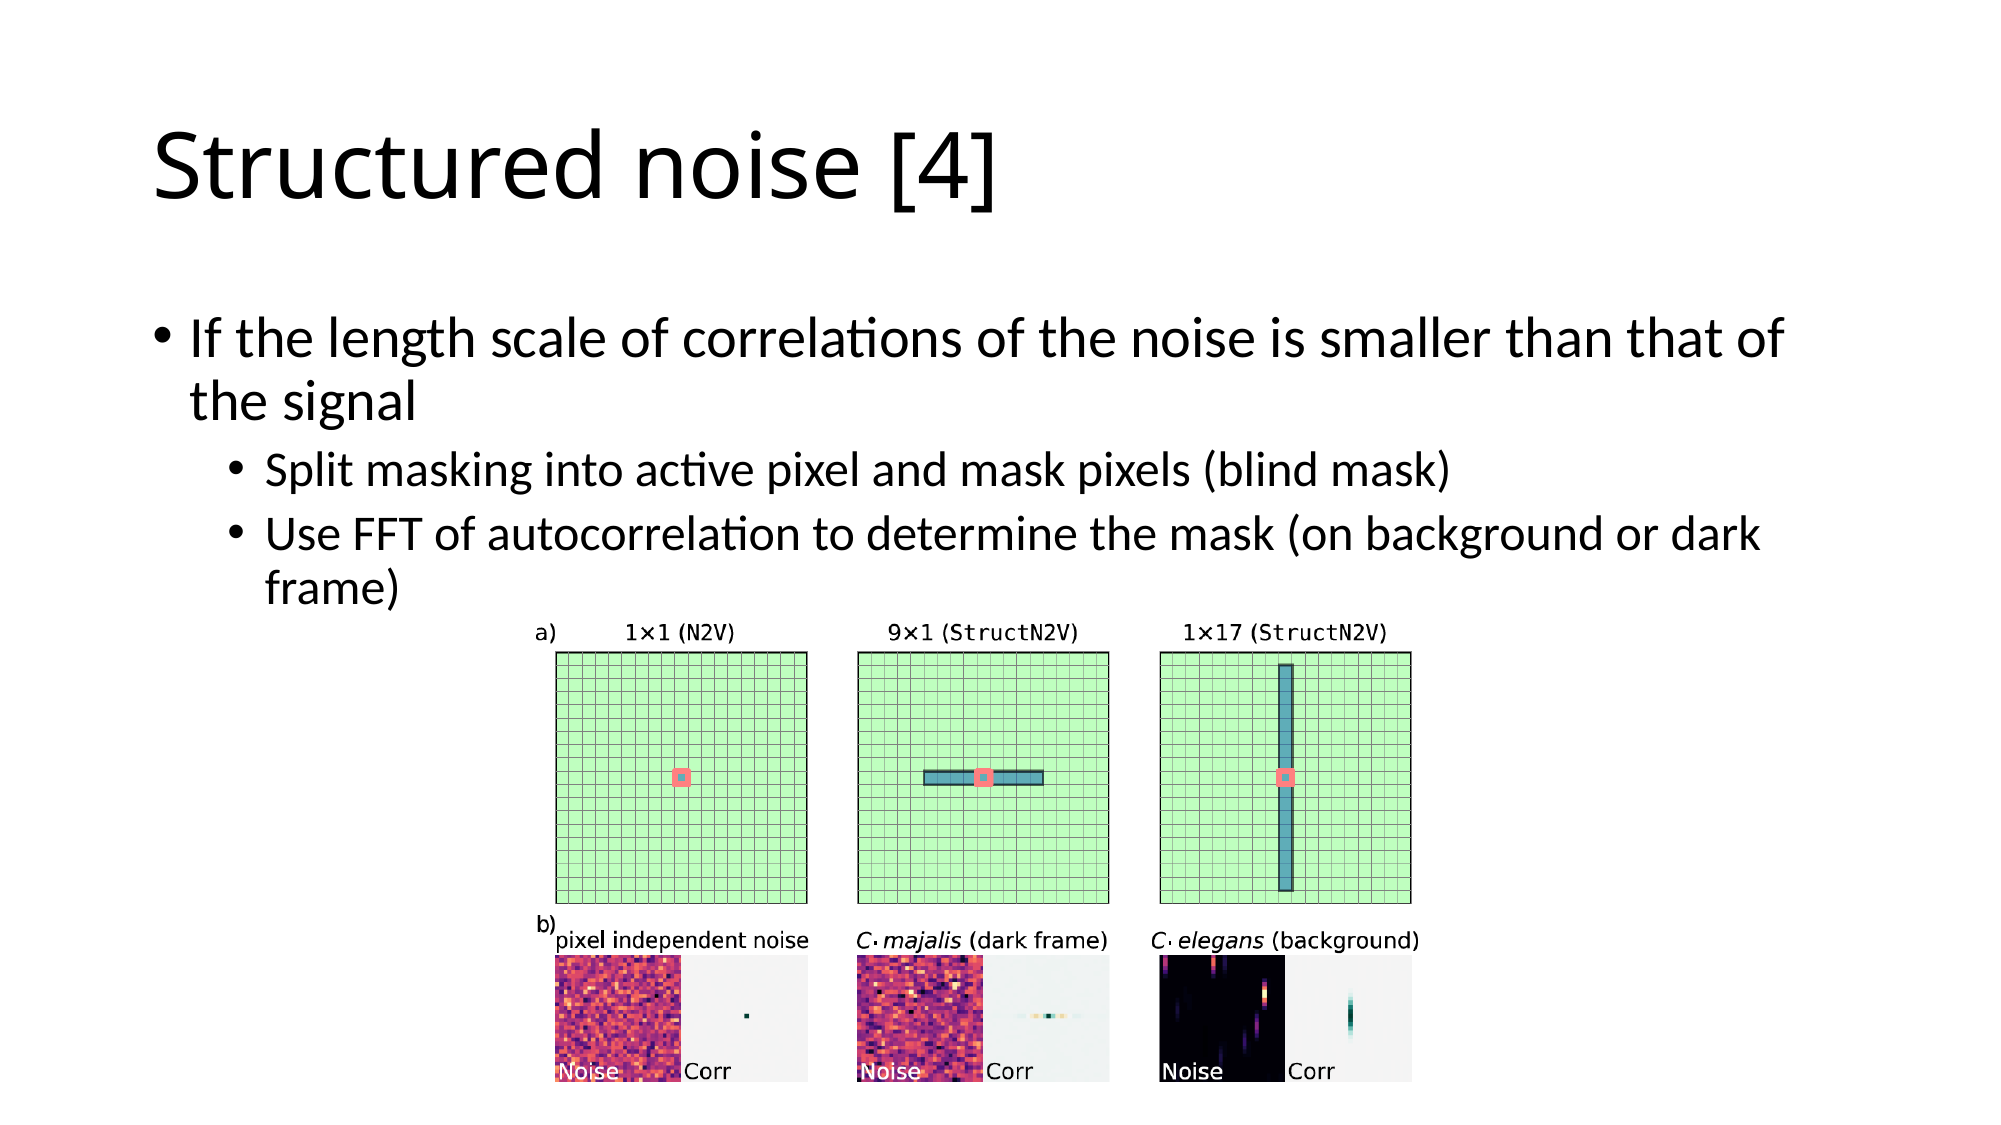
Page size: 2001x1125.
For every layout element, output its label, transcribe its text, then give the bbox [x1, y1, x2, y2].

title Structured noise [4] [137, 59, 1863, 278]
list If the length scale of correlations of the noise is smaller than that of the signal Split masking into active pixel and mask pixels (blind mask) Use FFT of autocorrelation to determine the mask (on background or dark frame) [137, 299, 1863, 1014]
picture [508, 600, 1427, 1093]
